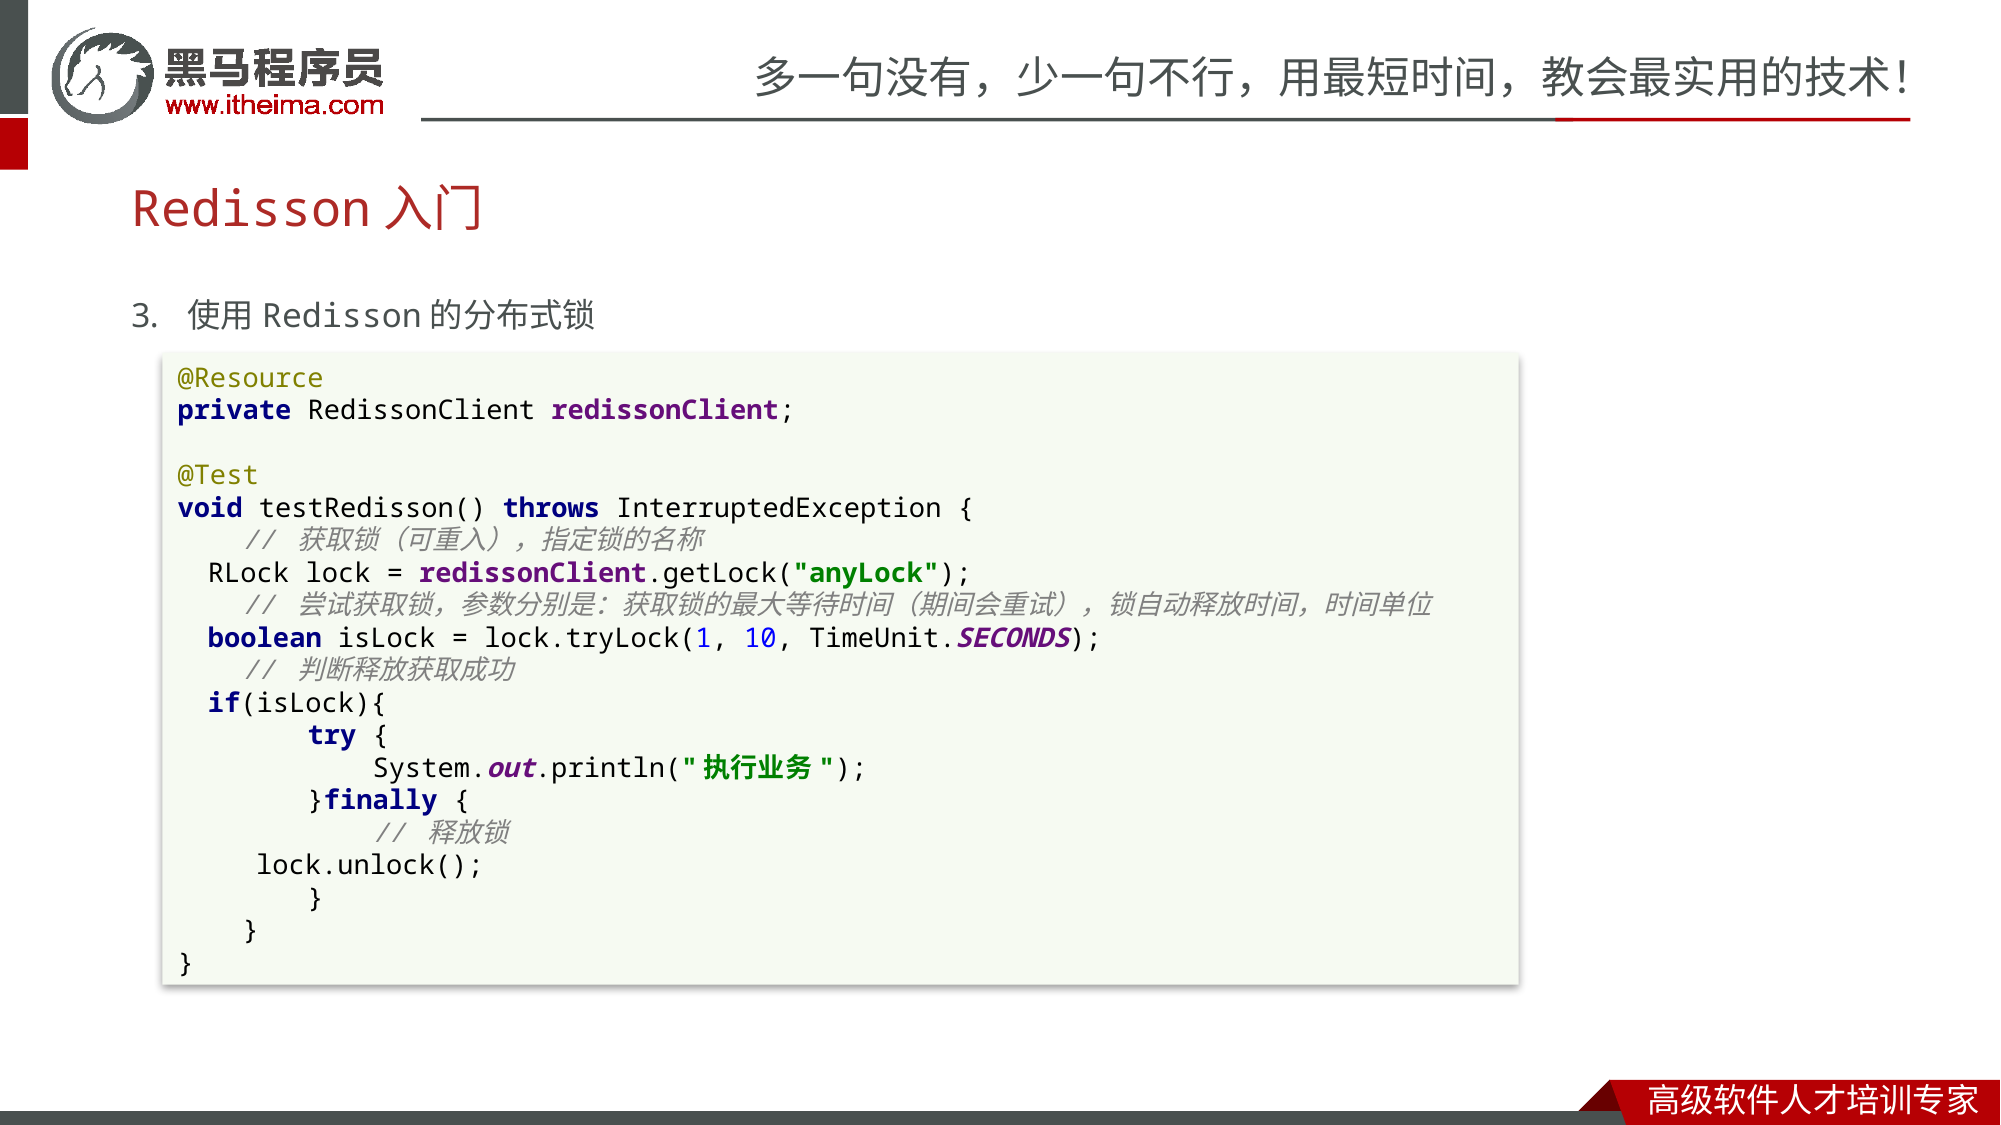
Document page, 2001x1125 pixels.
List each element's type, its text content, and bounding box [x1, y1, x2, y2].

text_box Redisson入门 [116, 169, 1872, 245]
list 使用Redisson的分布式锁 [116, 266, 1906, 900]
picture [50, 26, 384, 125]
text_box @Resource private RedissonClient redissonClient; @Test void testRedisson() throws InterruptedException { // 获取锁（可重入），指定锁的名称 RLock lock = redissonClient.getLock("anyLock"); // 尝试获取锁，参数分别是：获取锁的最大等待时间（期间会重试），锁自动释放时间，时间单位 boolean isLock = lock.tryLock(1, 10, TimeUnit.SECONDS); // 判断释放获取成功 if(isLock){ try { System.out.println("执行业务"); }finally { // 释放锁 lock.unlock(); } } } [162, 352, 1519, 985]
